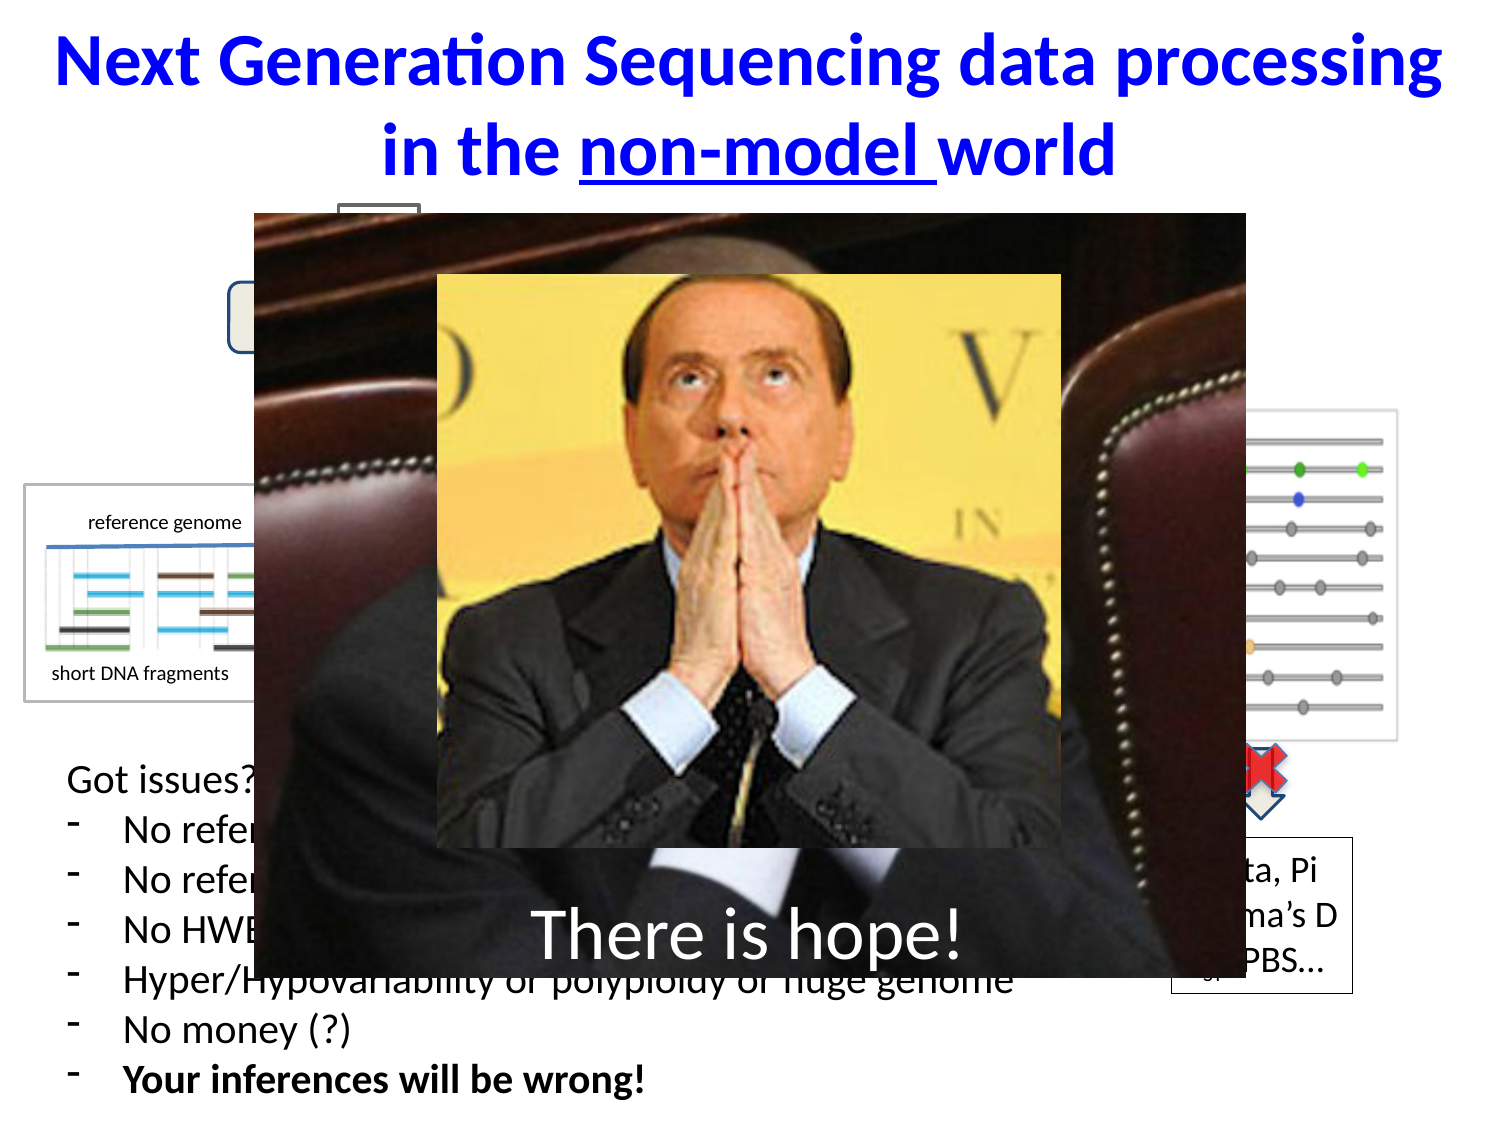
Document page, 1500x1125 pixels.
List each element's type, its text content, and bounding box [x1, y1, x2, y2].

text_box [1251, 791, 1285, 820]
text_box External information LD information [228, 282, 248, 353]
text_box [36, 501, 248, 693]
text_box [24, 484, 248, 702]
picture [253, 213, 1405, 979]
text_box Theta, Pi Tajima’s D FST, PBS… [1171, 837, 1353, 994]
text_box Next Generation Sequencing data processing in the non-model world [0, 3, 1500, 138]
text_box Got issues? No reference panel information (no imputation/validation) No reference sequence (lower mappability?) No HWE assumption (inbred) Hyper/Hypovariability or polyploidy or huge genome No money (?) Your inferences will be wrong! [51, 744, 1130, 1125]
text_box A,T [338, 204, 420, 211]
text_box [1251, 757, 1288, 794]
